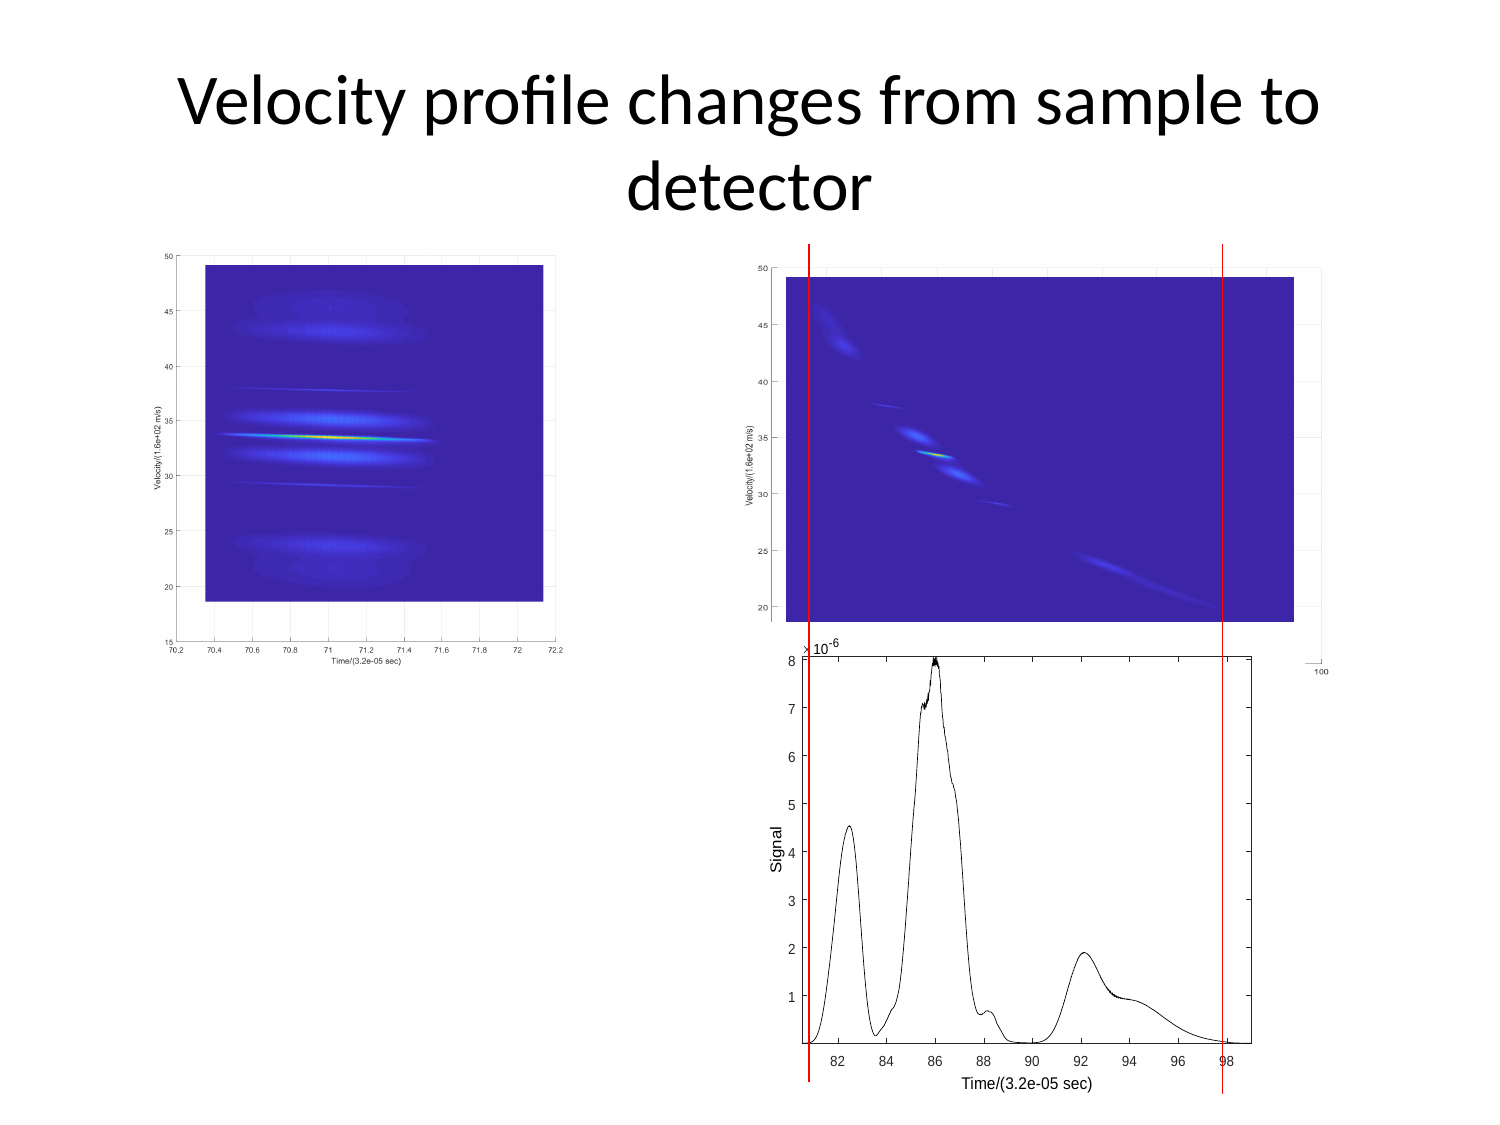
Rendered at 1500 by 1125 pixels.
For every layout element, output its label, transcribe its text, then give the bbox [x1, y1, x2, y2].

picture [111, 219, 602, 693]
title Velocity profile changes from sample to detector [75, 45, 1425, 233]
picture [678, 231, 1389, 1095]
